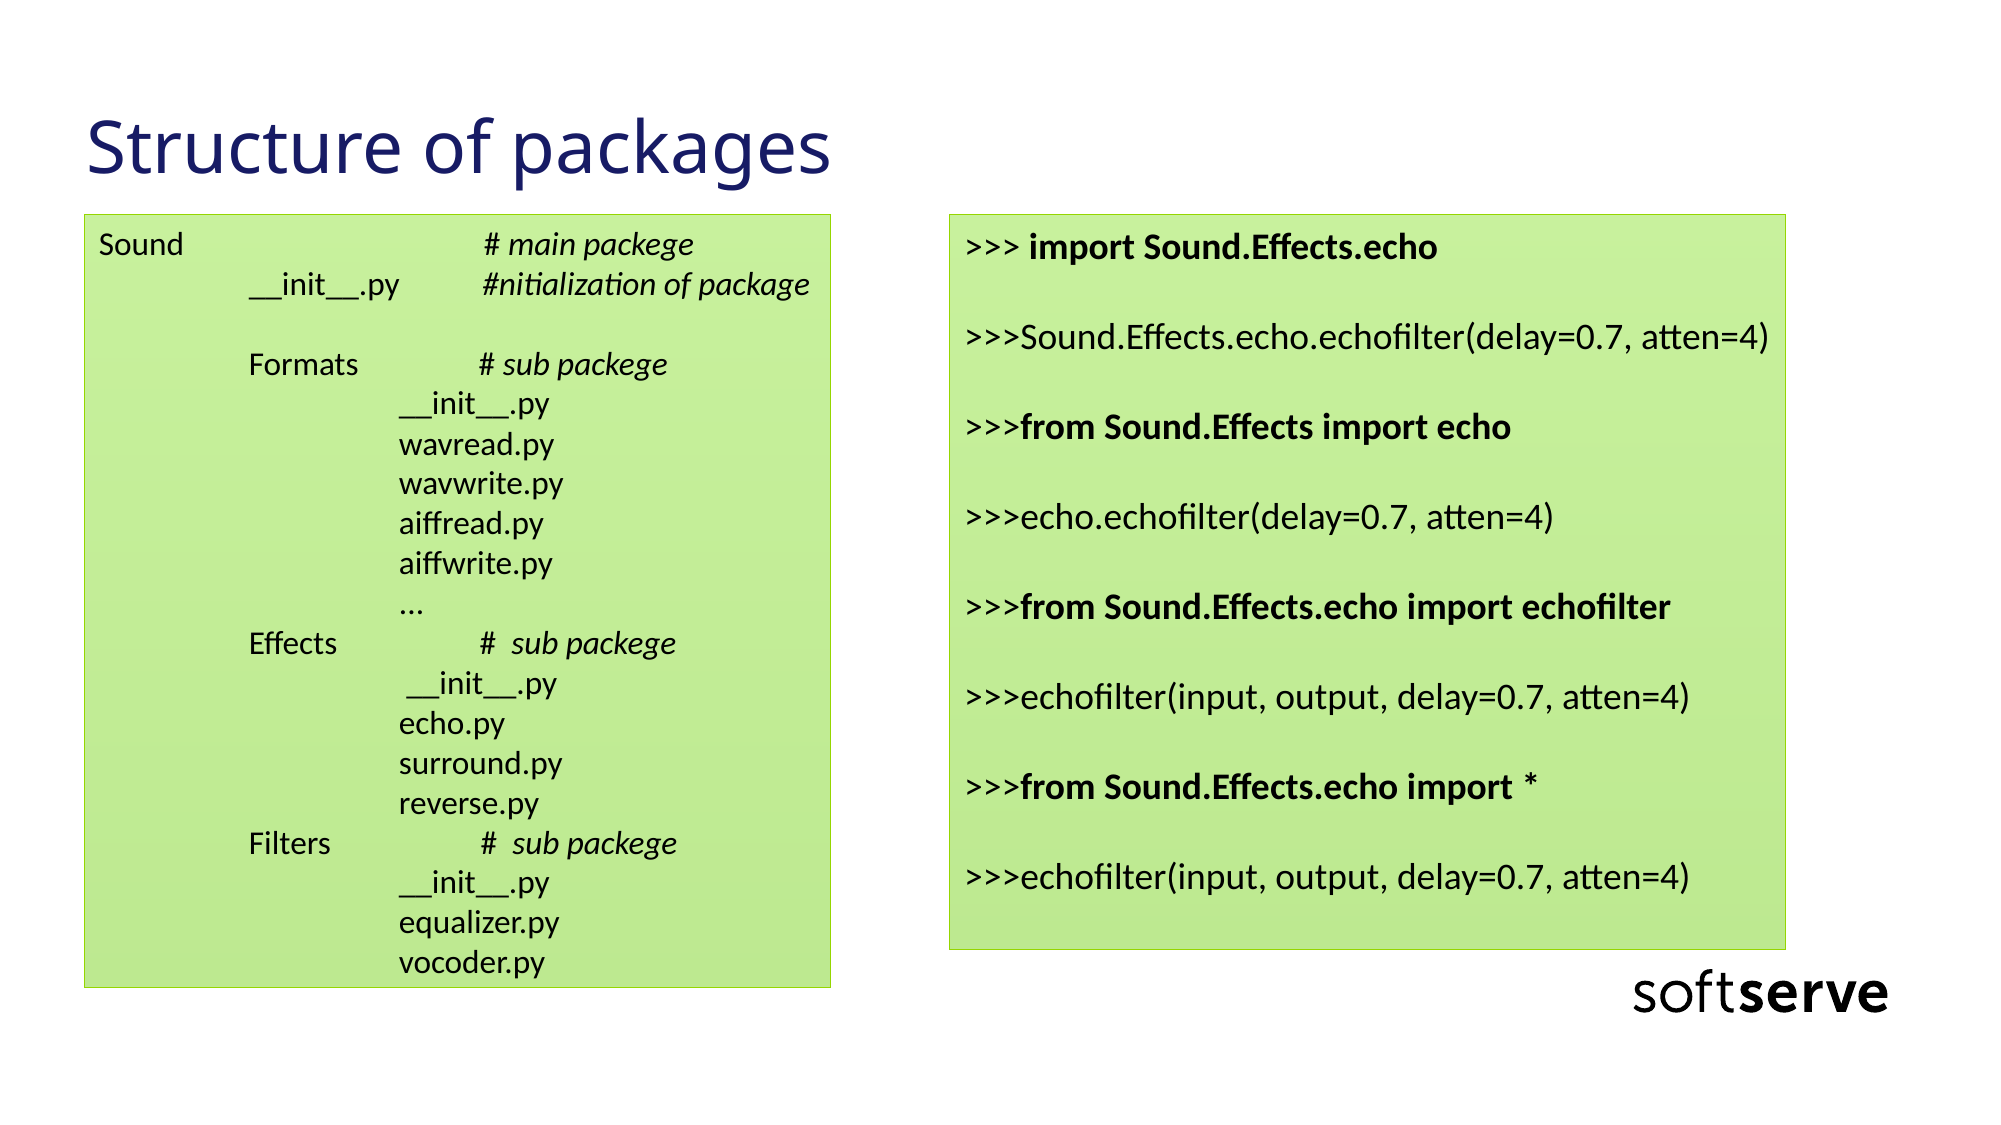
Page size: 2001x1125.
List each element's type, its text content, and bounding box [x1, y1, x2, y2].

text_box Sound # main packege __init__.py #nitialization of package Formats # sub packege __init__.py wavread.py wavwrite.py aiffread.py aiffwrite.py ... Effects # sub packege __init__.py echo.py surround.py reverse.py Filters # sub packege __init__.py equalizer.py vocoder.py [84, 214, 831, 988]
text_box >>> import Sound.Effects.echo >>>Sound.Effects.echo.echofilter(delay=0.7, atten=4) >>>from Sound.Effects import echo >>>echo.echofilter(delay=0.7, atten=4) >>>from Sound.Effects.echo import echofilter >>>echofilter(input, output, delay=0.7, atten=4) >>>from Sound.Effects.echo import * >>>echofilter(input, output, delay=0.7, atten=4) [949, 214, 1786, 950]
title Structure of packages [71, 102, 1934, 190]
